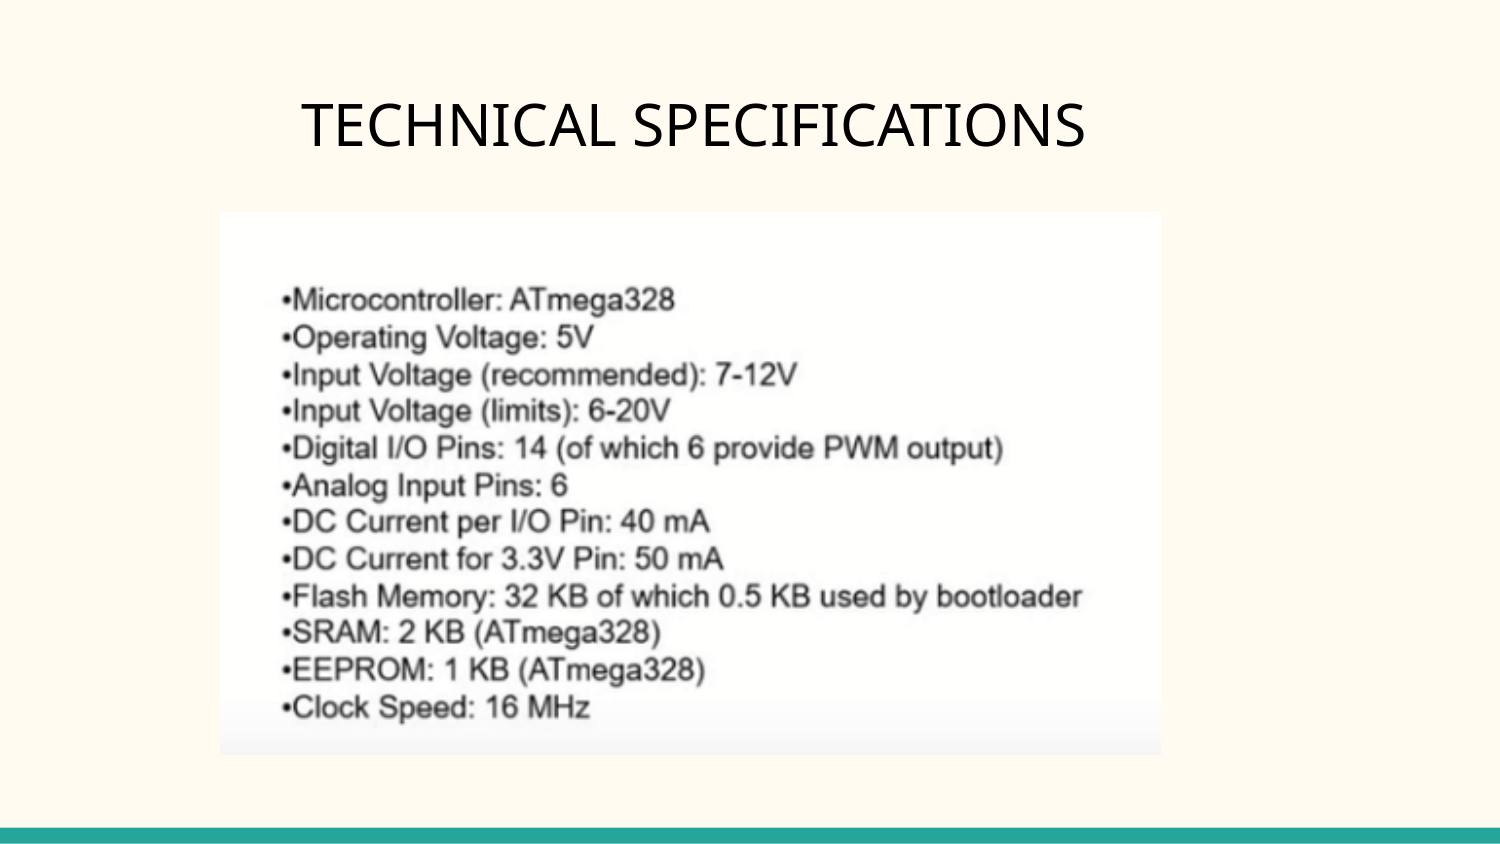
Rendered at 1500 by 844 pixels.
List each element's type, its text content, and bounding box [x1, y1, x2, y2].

title TECHNICAL SPECIFICATIONS [51, 72, 1449, 174]
picture [220, 212, 1161, 756]
